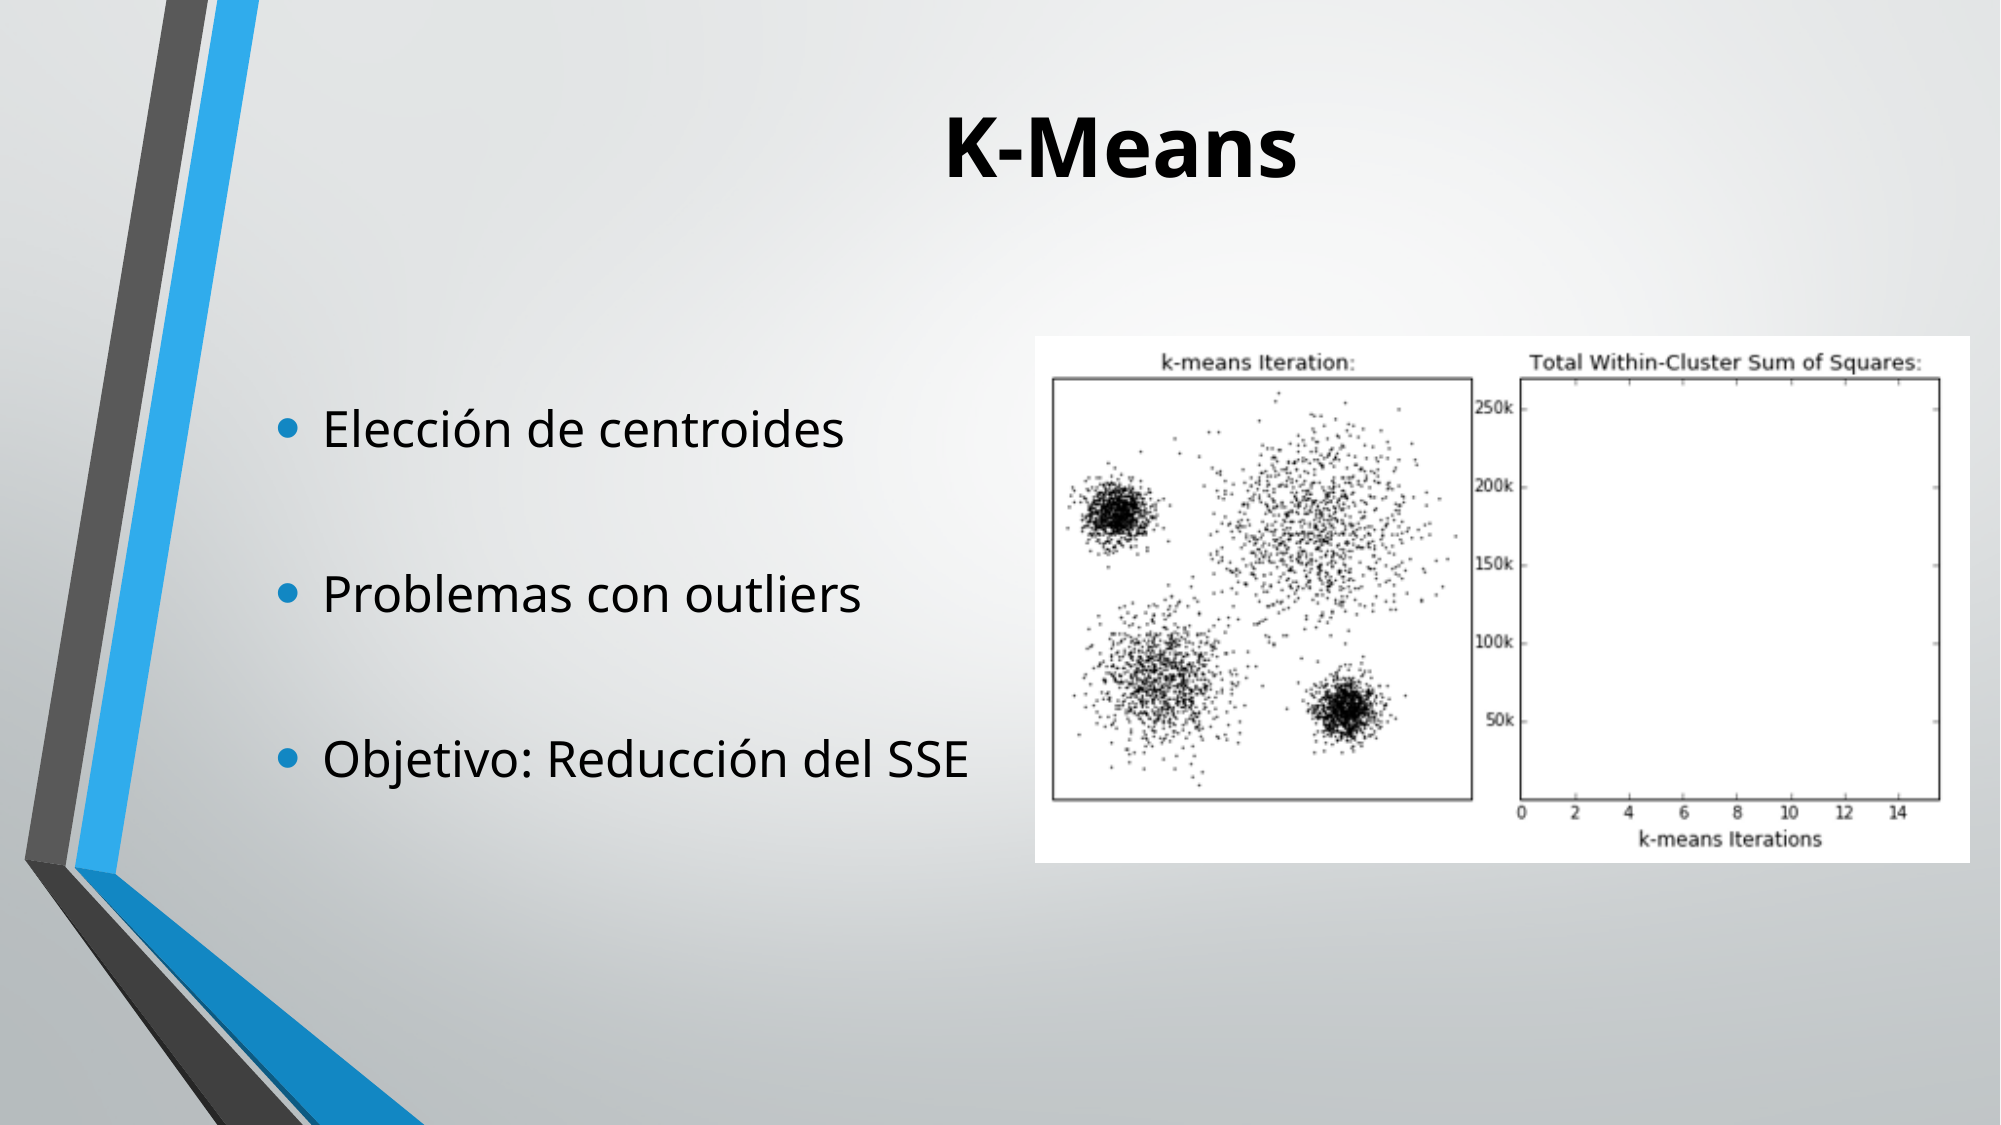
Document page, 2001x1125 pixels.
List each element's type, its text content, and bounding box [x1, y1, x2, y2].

title K-Means [299, 0, 1943, 288]
picture [1034, 336, 1970, 863]
list Elección de centroides Problemas con outliers Objetivo: Reducción del SSE [260, 336, 1034, 850]
